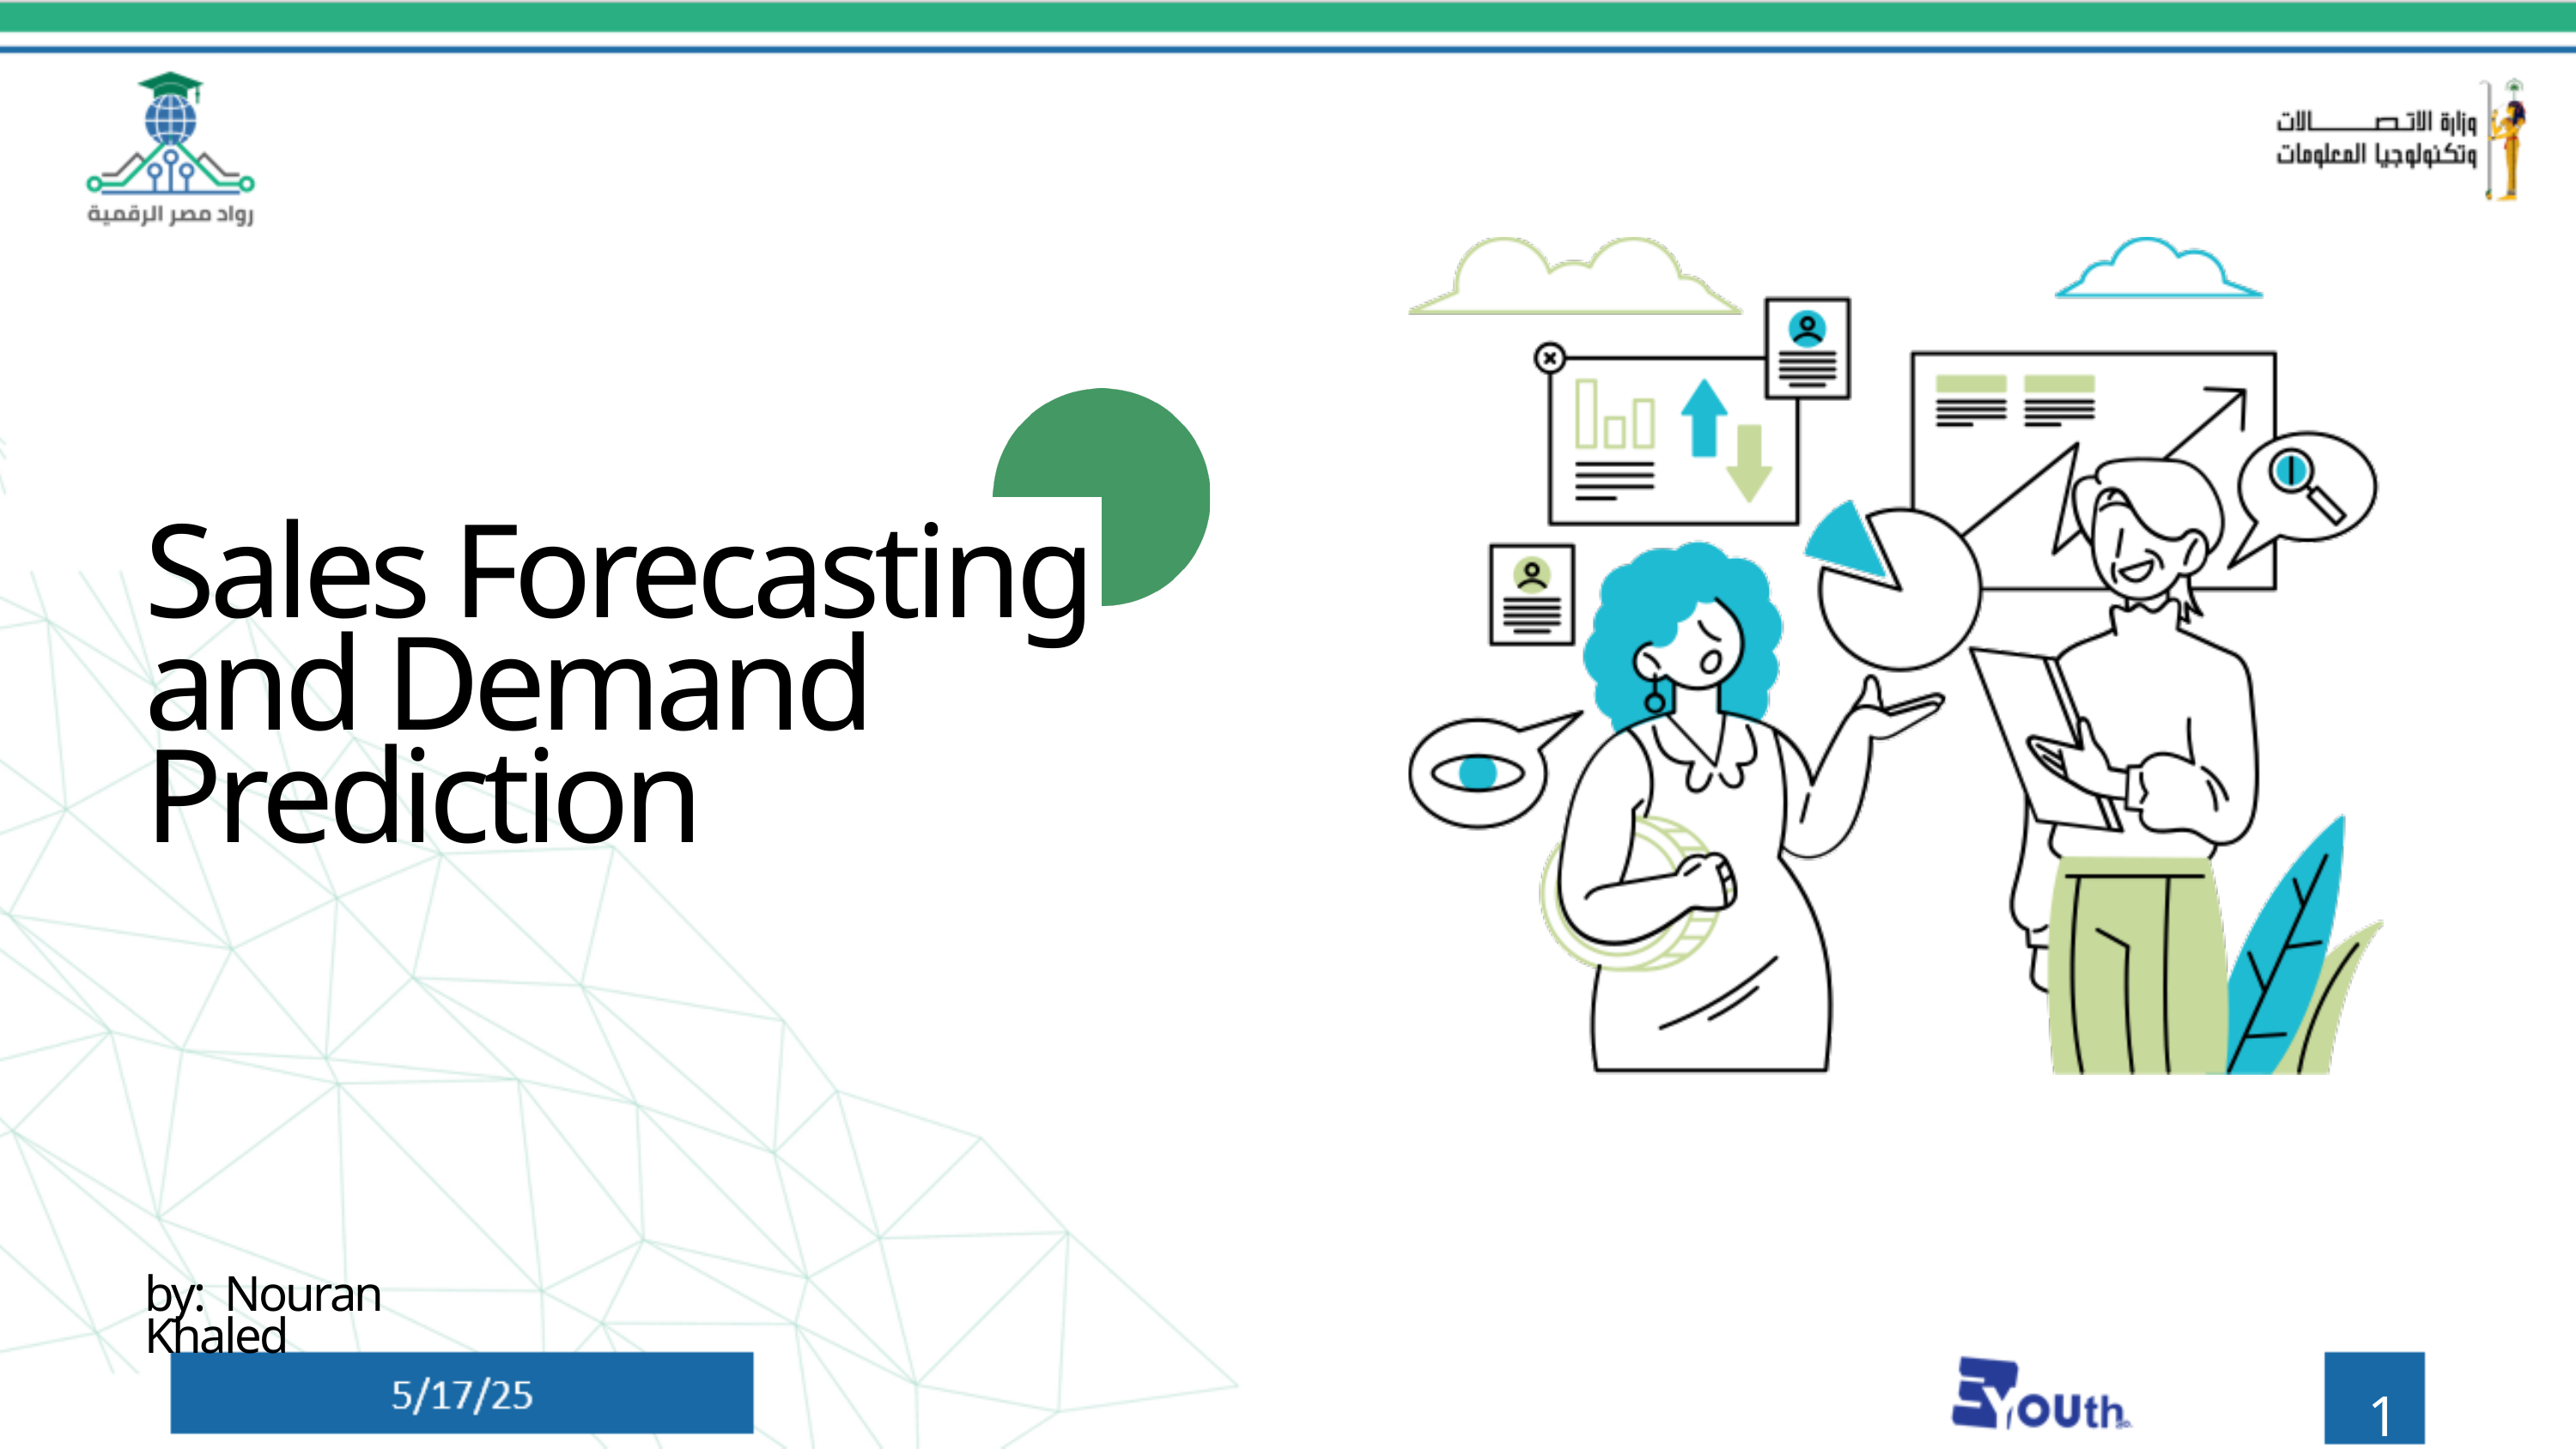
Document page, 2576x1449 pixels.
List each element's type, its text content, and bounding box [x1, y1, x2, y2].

text_box [993, 388, 1211, 606]
text_box 1 [2264, 1369, 2503, 1449]
text_box [0, 0, 2576, 1449]
text_box [1408, 237, 2384, 1075]
text_box Sales Forecasting and Demand Prediction [144, 530, 1102, 869]
text_box by: Nouran Khaled [144, 1278, 507, 1363]
